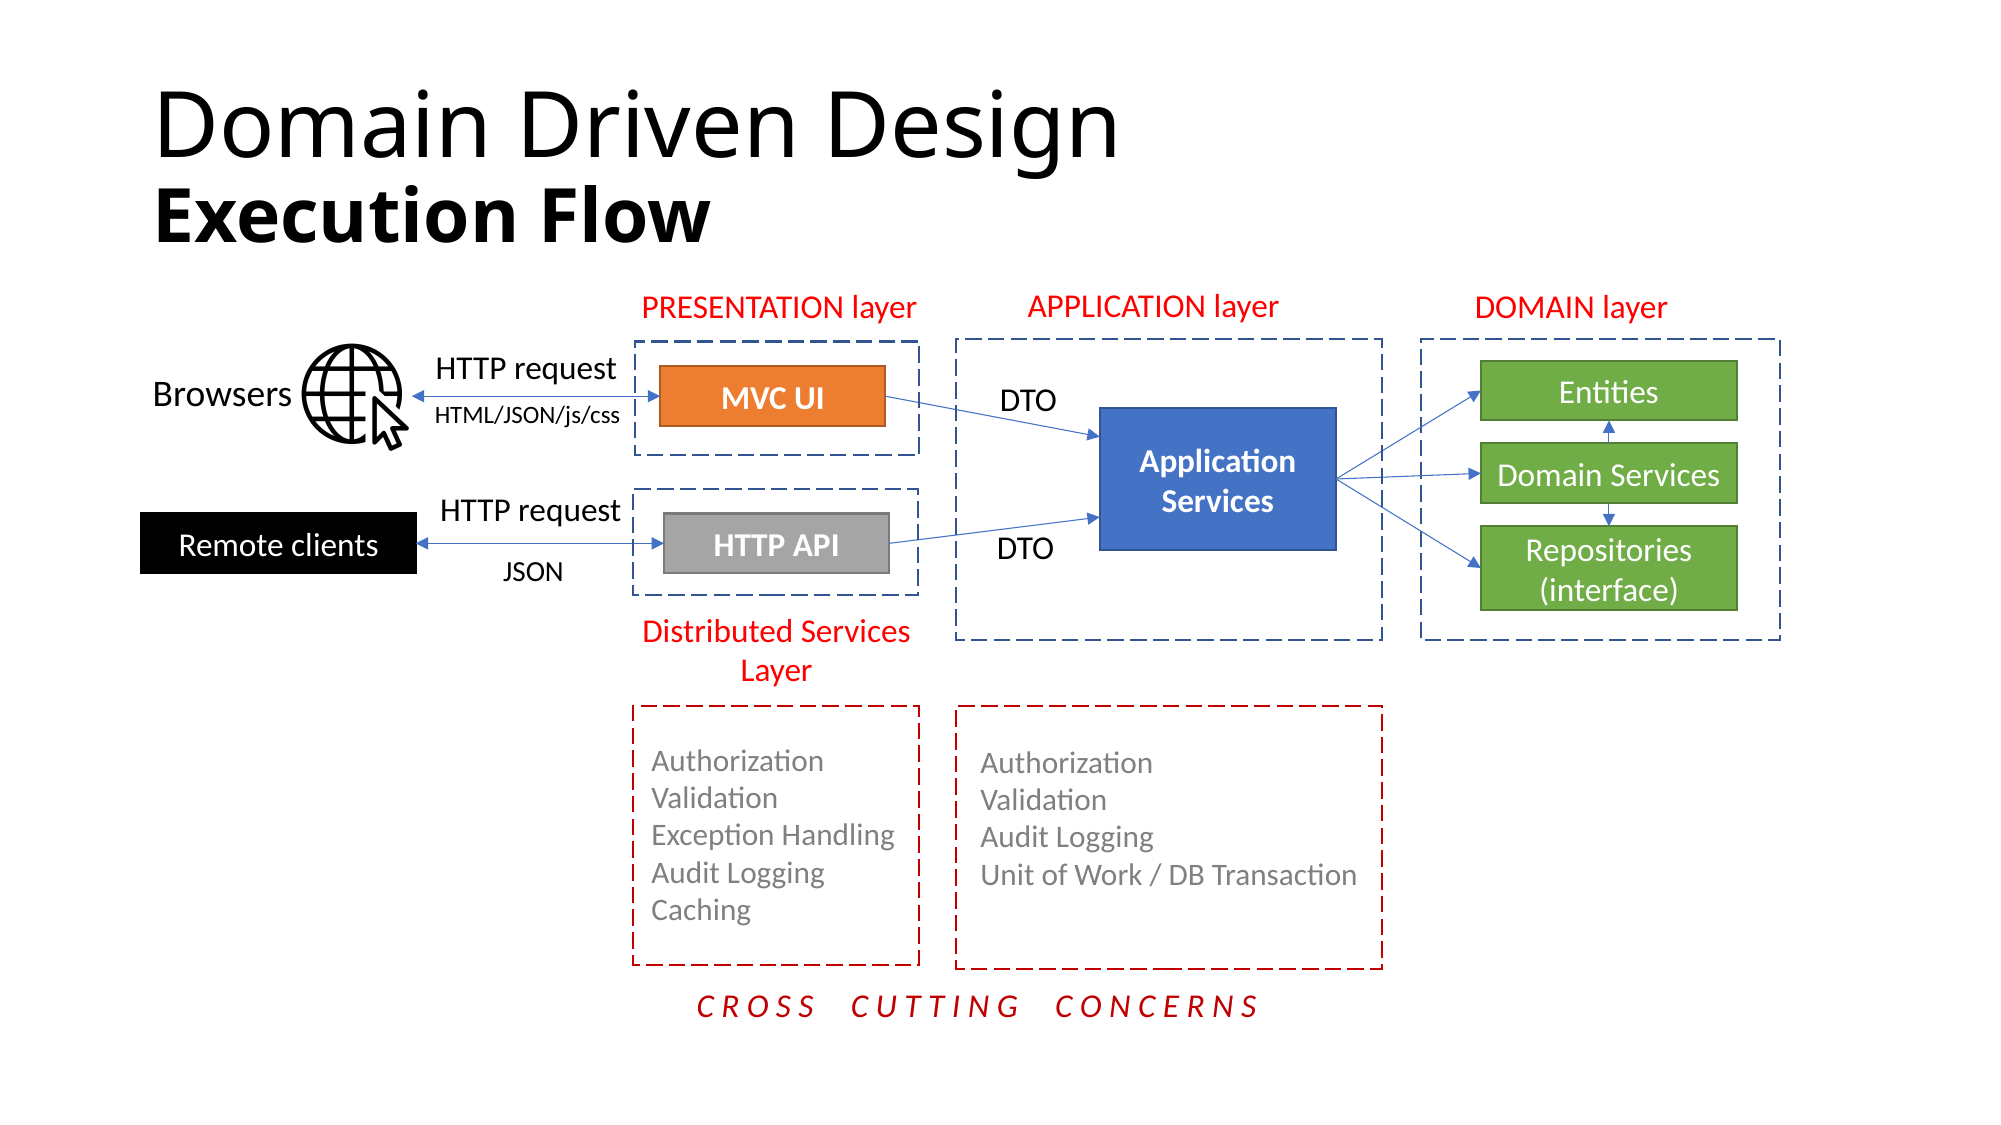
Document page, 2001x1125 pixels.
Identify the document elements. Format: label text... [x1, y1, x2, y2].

text_box [632, 488, 919, 596]
text_box PRESENTATION layer [626, 277, 933, 333]
text_box Entities [1480, 360, 1738, 421]
title Domain Driven Design Execution Flow [137, 59, 1863, 278]
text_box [1336, 473, 1481, 479]
text_box HTTP request [425, 481, 637, 536]
text_box [955, 705, 1383, 970]
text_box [1336, 390, 1481, 473]
text_box C R O S S C U T T I N G C O N C E R N S [681, 977, 1272, 1032]
text_box Browsers [137, 361, 297, 421]
text_box Distributed Services Layer [627, 601, 926, 696]
text_box [634, 340, 920, 456]
text_box [632, 705, 920, 966]
text_box HTML/JSON/js/css [420, 397, 634, 437]
text_box [955, 338, 1383, 641]
picture [297, 339, 412, 454]
text_box JSON [488, 544, 580, 595]
text_box [1420, 338, 1781, 641]
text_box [885, 396, 1100, 437]
text_box HTML/JSON/js/css [420, 391, 634, 396]
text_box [889, 517, 1100, 544]
text_box Repositories (interface) [1480, 525, 1738, 611]
text_box APPLICATION layer [1012, 277, 1295, 332]
text_box DOMAIN layer [1460, 277, 1684, 333]
text_box Domain Services [1481, 442, 1738, 504]
text_box Remote clients [140, 512, 417, 574]
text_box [1336, 479, 1481, 569]
text_box HTTP request [420, 338, 633, 391]
